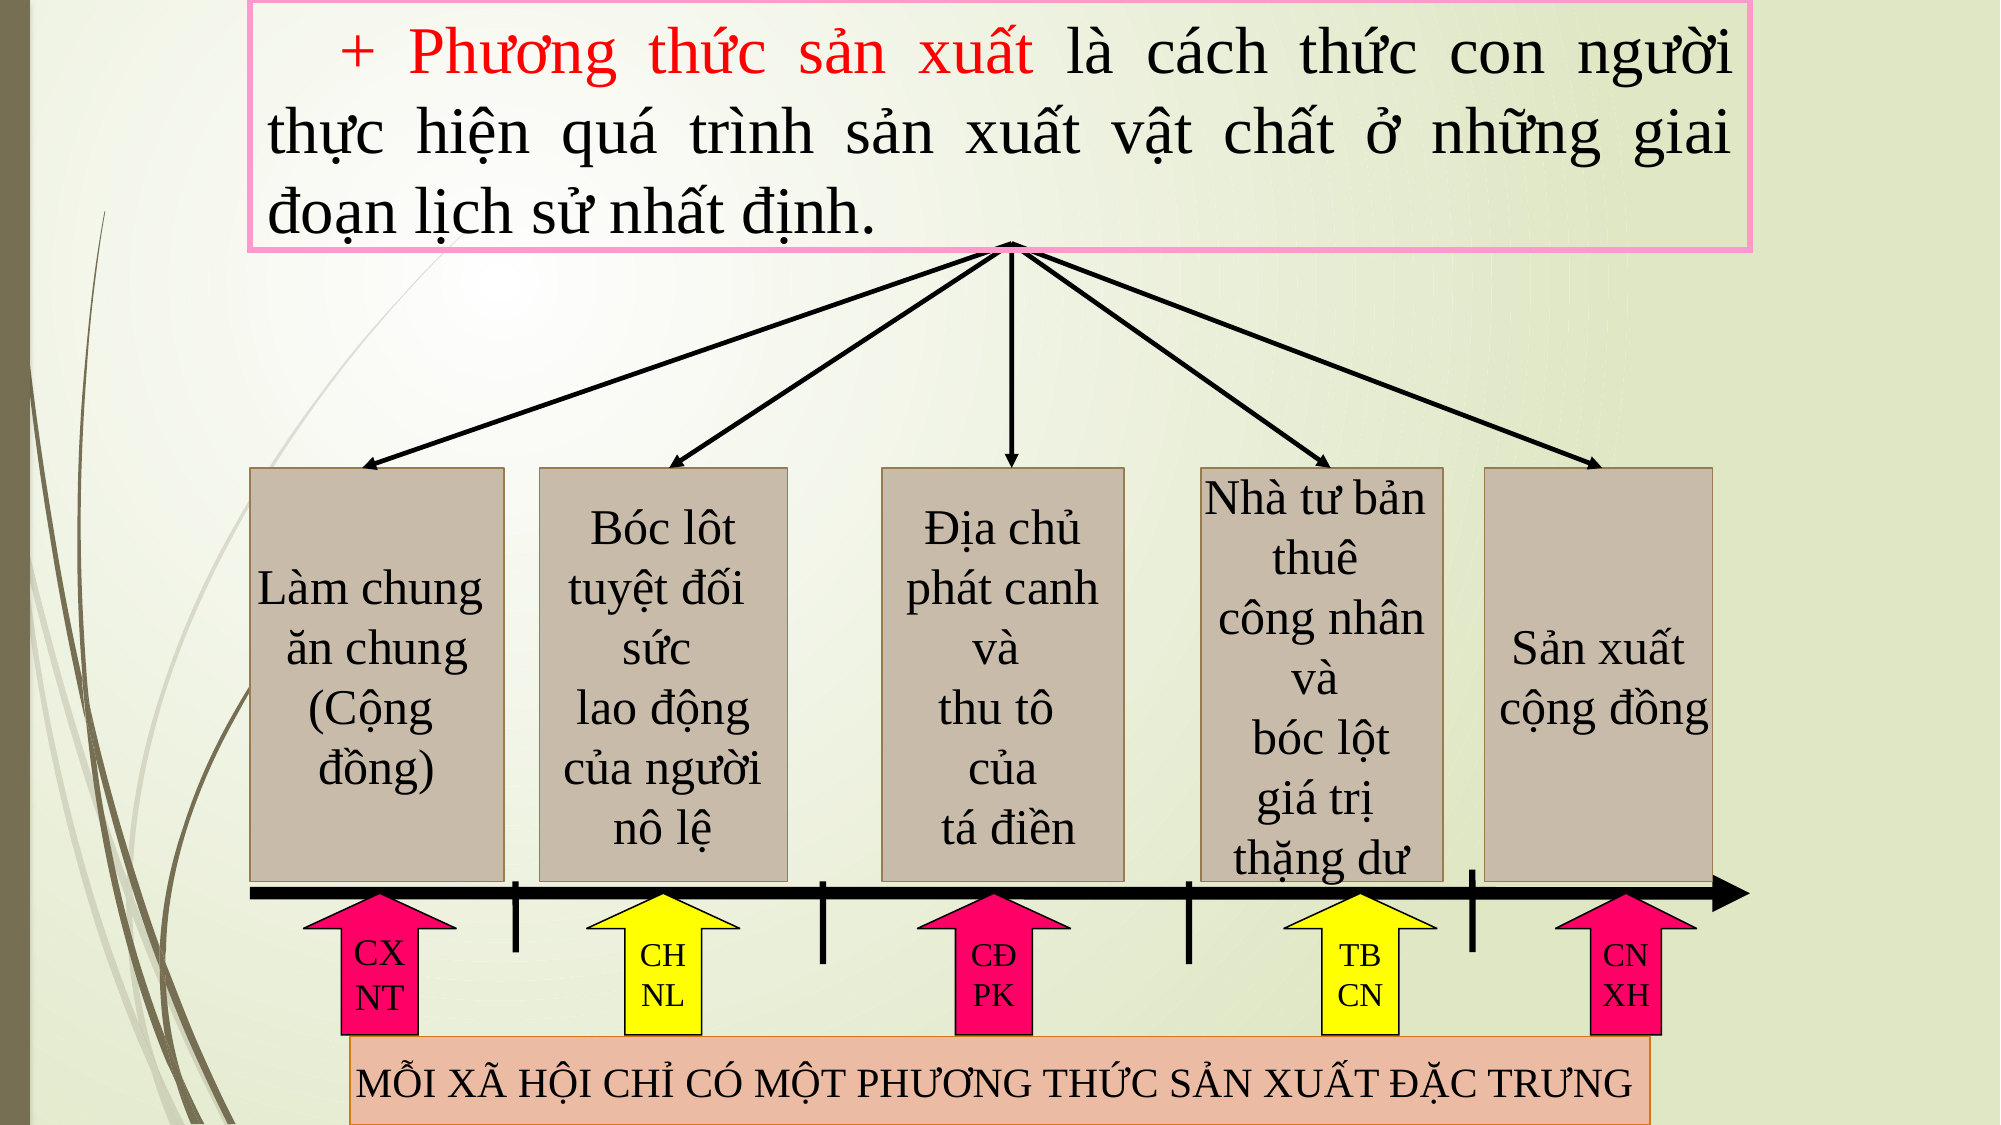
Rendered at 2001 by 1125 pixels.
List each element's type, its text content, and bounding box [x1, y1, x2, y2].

text_box [1005, 250, 1018, 468]
text_box CX NT [303, 893, 457, 1035]
text_box CH NL [586, 893, 741, 1035]
text_box [1020, 250, 1331, 468]
text_box Bóc lôt tuyệt đối sức lao động của người nô lệ [539, 467, 788, 882]
text_box TB CN [1283, 893, 1438, 1035]
text_box MỖI XÃ HỘI CHỈ CÓ MỘT PHƯƠNG THỨC SẢN XUẤT ĐẶC TRƯNG [349, 1036, 1651, 1125]
text_box Sản xuất cộng đồng [1484, 467, 1713, 882]
text_box [1028, 250, 1603, 470]
text_box Địa chủ phát canh và thu tô của tá điền [881, 467, 1125, 882]
text_box [669, 250, 1002, 468]
text_box [1628, 887, 1750, 900]
text_box Nhà tư bản thuê công nhân và bóc lột giá trị thặng dư [1200, 467, 1444, 882]
text_box Làm chung ăn chung (Cộng đồng) [249, 467, 505, 882]
text_box [362, 250, 994, 470]
text_box CĐ PK [917, 893, 1071, 1035]
text_box CN XH [1555, 893, 1697, 1035]
text_box + Phương thức sản xuất là cách thức con người thực hiện quá trình sản xuất vật chất ở những giai đoạn lịch sử nhất định. [249, 0, 1750, 250]
